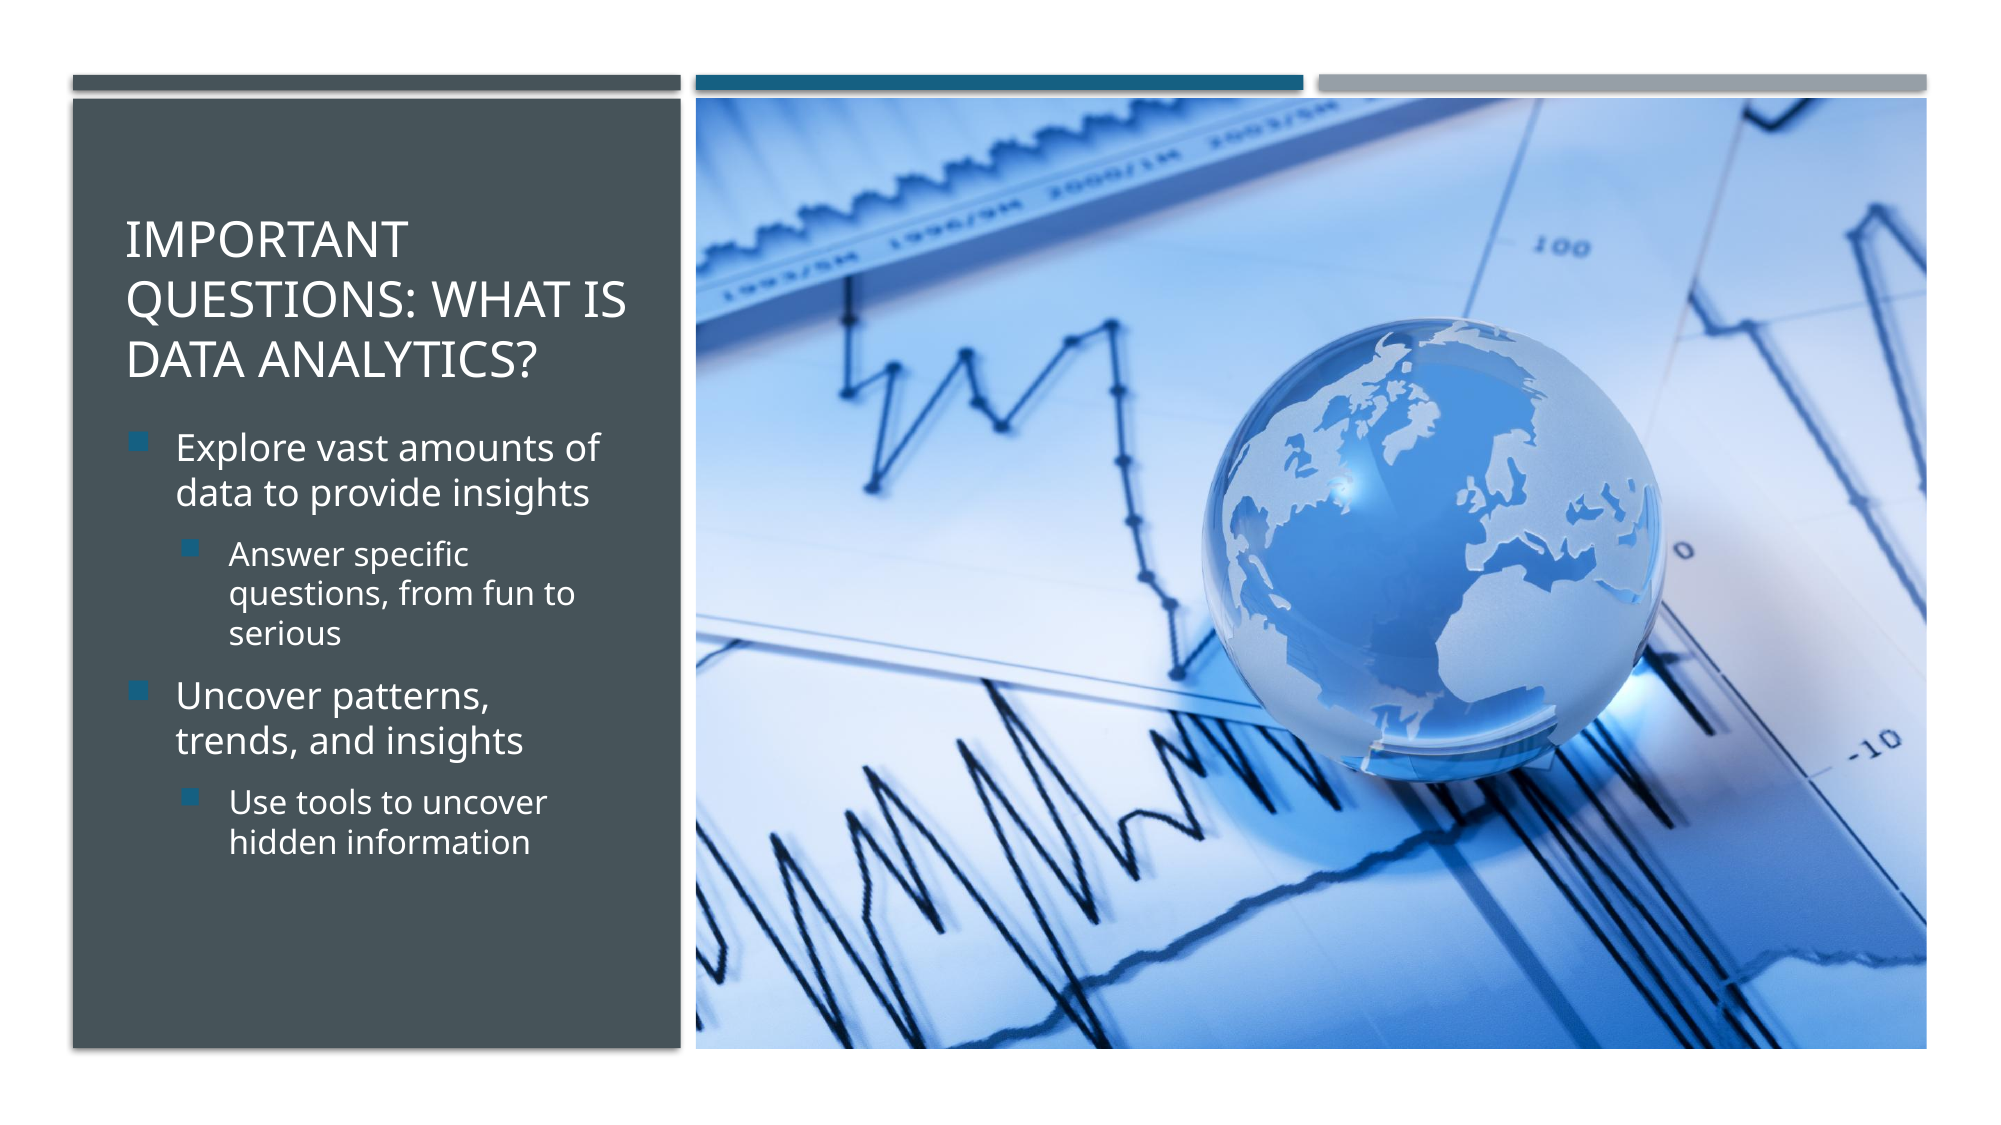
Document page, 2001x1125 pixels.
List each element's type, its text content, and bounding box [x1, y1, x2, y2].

title Important Questions: What is data analytics? [110, 154, 645, 395]
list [695, 98, 1928, 1049]
text_box [1318, 73, 1928, 92]
text_box [72, 74, 682, 92]
text_box [0, 0, 2000, 1125]
list Explore vast amounts of data to provide insights Answer specific questions, from fun to serious Uncover patterns, trends, and insights Use tools to uncover hidden information [110, 416, 623, 1019]
text_box [72, 100, 682, 1049]
text_box [695, 74, 1304, 91]
